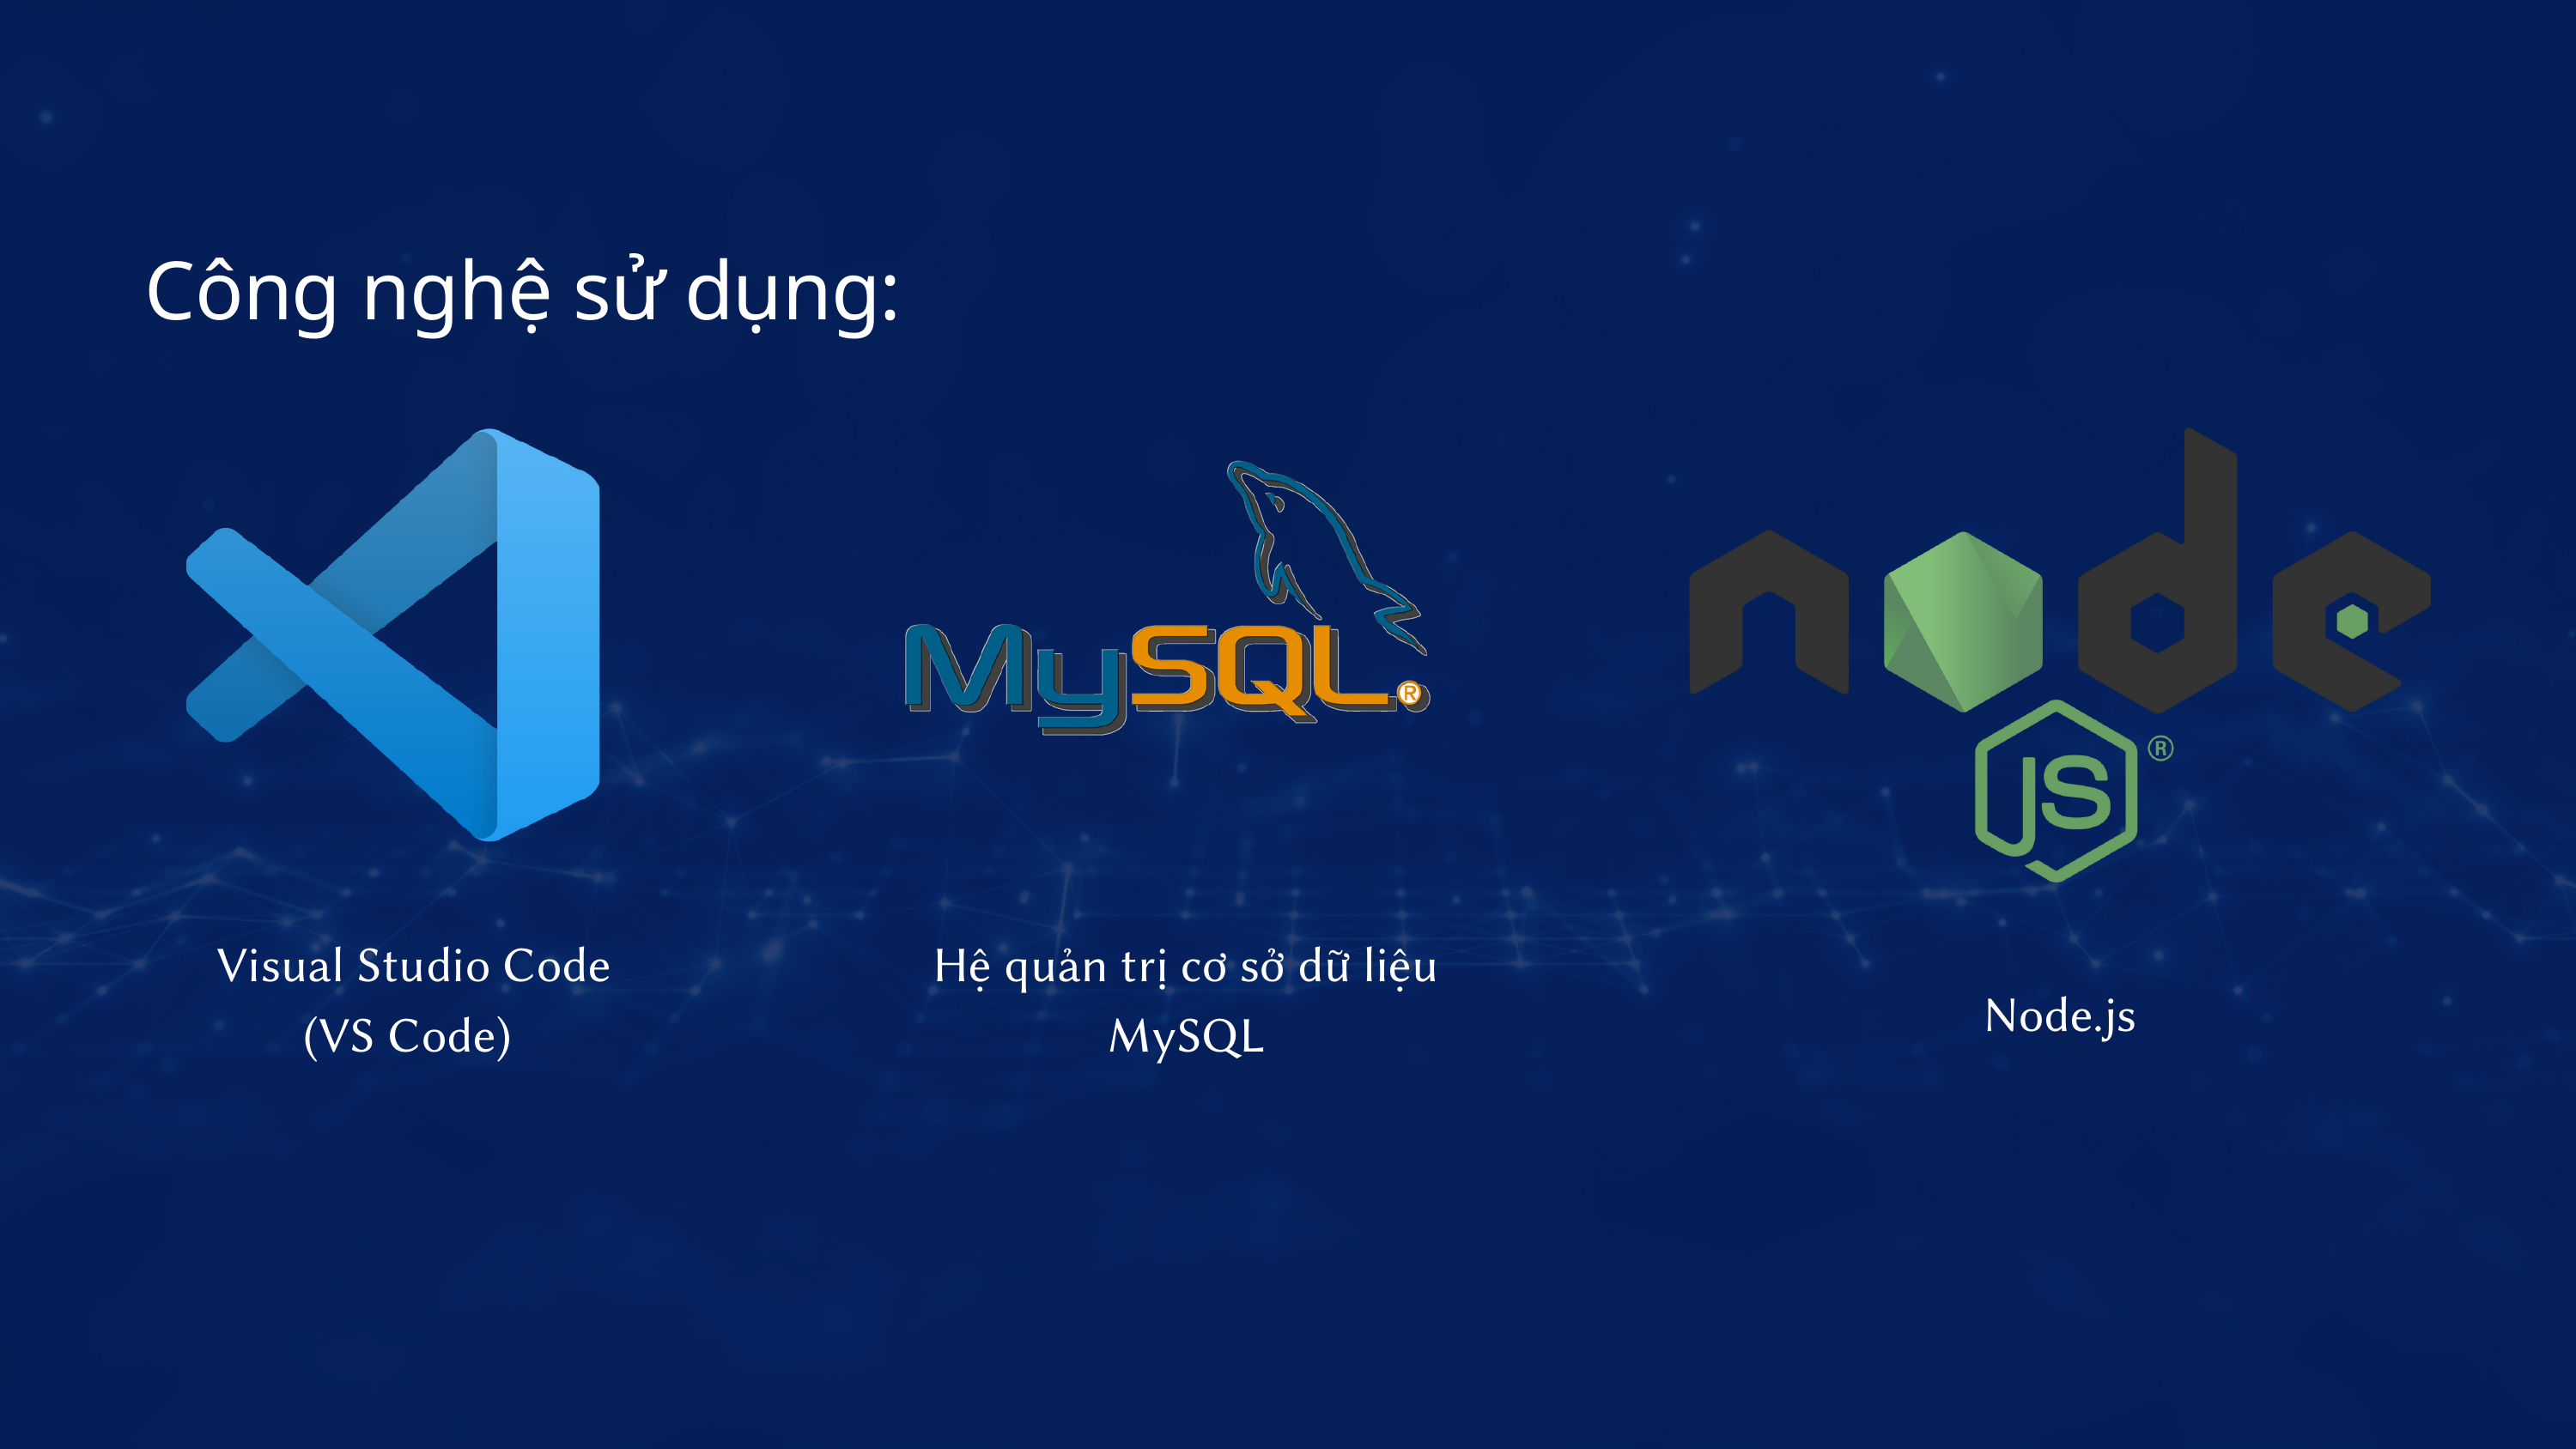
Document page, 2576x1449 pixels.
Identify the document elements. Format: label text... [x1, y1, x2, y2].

text_box [0, 0, 2576, 1449]
text_box [1689, 427, 2432, 882]
text_box Công nghệ sử dụng: [144, 247, 1144, 336]
text_box [860, 290, 1467, 898]
text_box Node.js [1983, 970, 2138, 1041]
text_box [185, 427, 600, 842]
text_box Hệ quản trị cơ sở dữ liệu MySQL [927, 921, 1445, 1063]
text_box Visual Studio Code (VS Code) [205, 921, 623, 1063]
